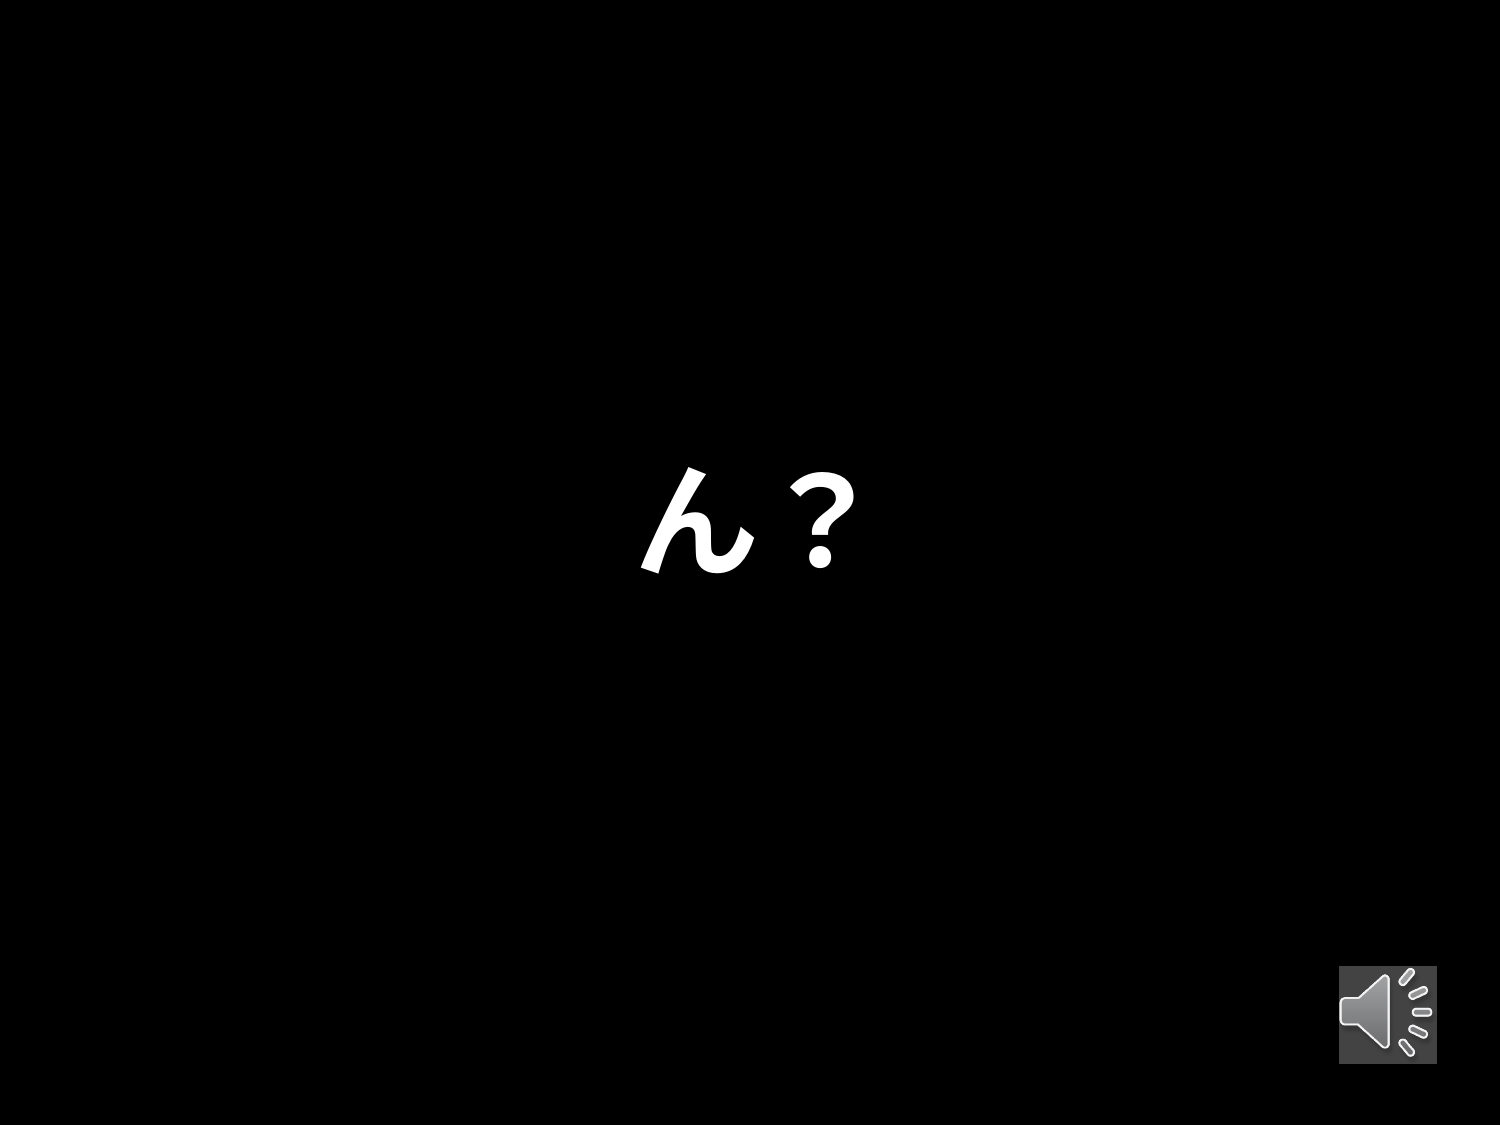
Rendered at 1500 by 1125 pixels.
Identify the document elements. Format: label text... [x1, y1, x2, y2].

picture [1338, 964, 1439, 1065]
text_box ん？ [38, 435, 1481, 600]
